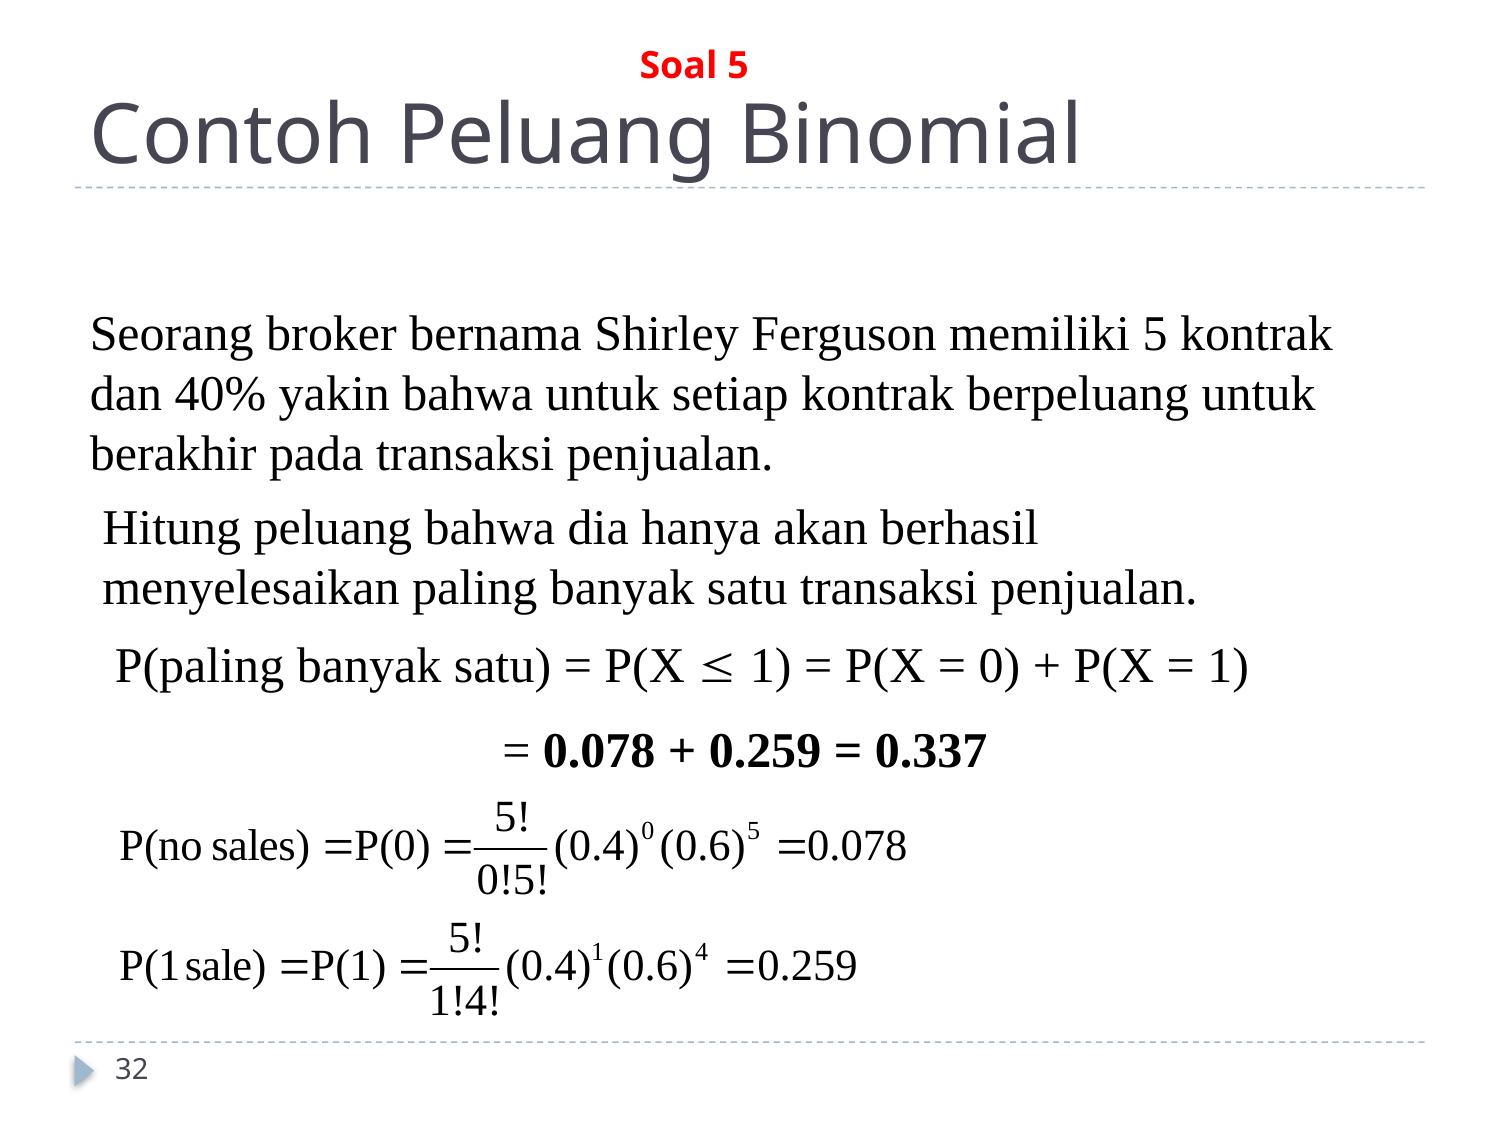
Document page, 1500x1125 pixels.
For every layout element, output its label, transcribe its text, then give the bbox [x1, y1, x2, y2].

text_box Seorang broker bernama Shirley Ferguson memiliki 5 kontrak dan 40% yakin bahwa untuk setiap kontrak berpeluang untuk berakhir pada transaksi penjualan. [74, 292, 1413, 488]
text_box P(paling banyak satu) = P(X  1) = P(X = 0) + P(X = 1) = 0.078 + 0.259 = 0.337 [99, 624, 1325, 785]
title Contoh Peluang Binomial [75, 24, 1425, 188]
slide_number 32 [100, 1042, 426, 1103]
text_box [112, 787, 913, 1026]
text_box Soal 5 [624, 33, 764, 94]
text_box Hitung peluang bahwa dia hanya akan berhasil menyelesaikan paling banyak satu transaksi penjualan. [87, 487, 1288, 623]
